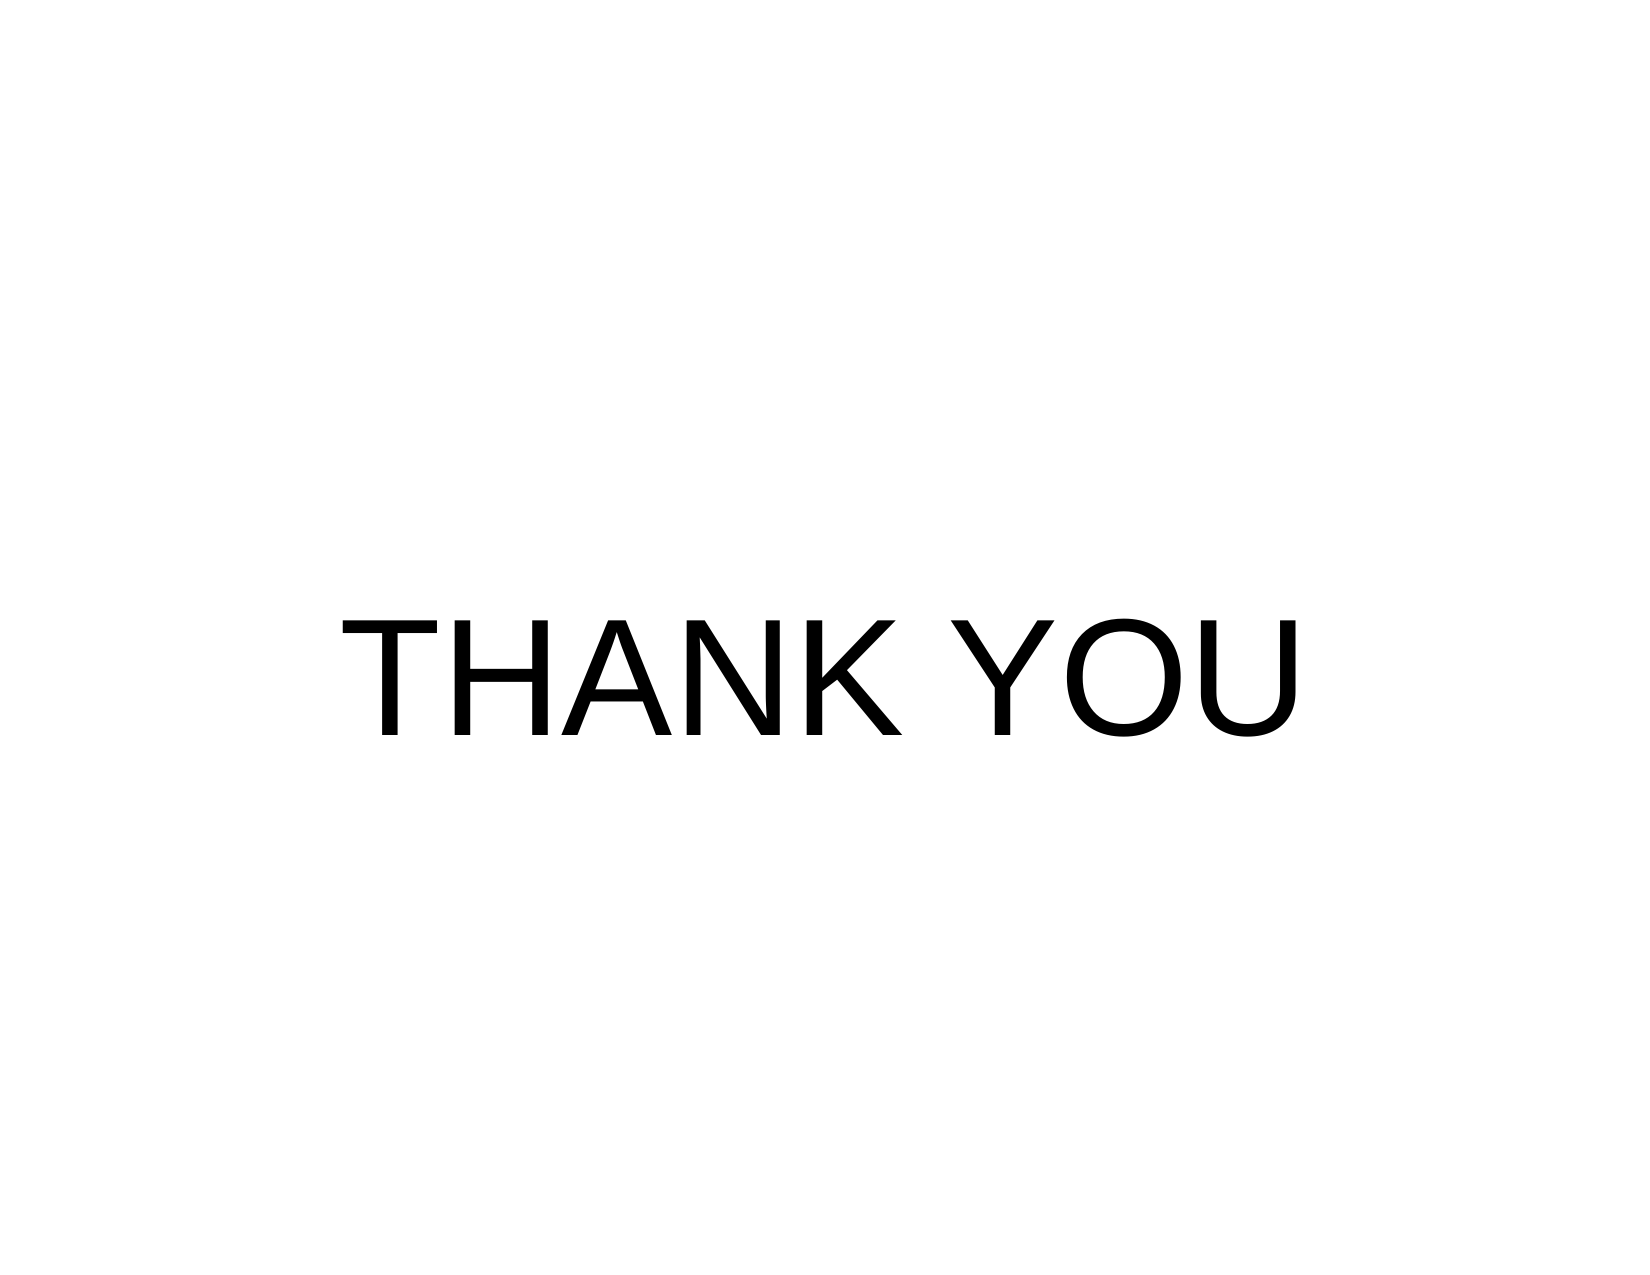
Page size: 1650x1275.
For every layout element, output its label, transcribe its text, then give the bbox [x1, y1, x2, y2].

text_box THANK YOU [324, 561, 1326, 777]
